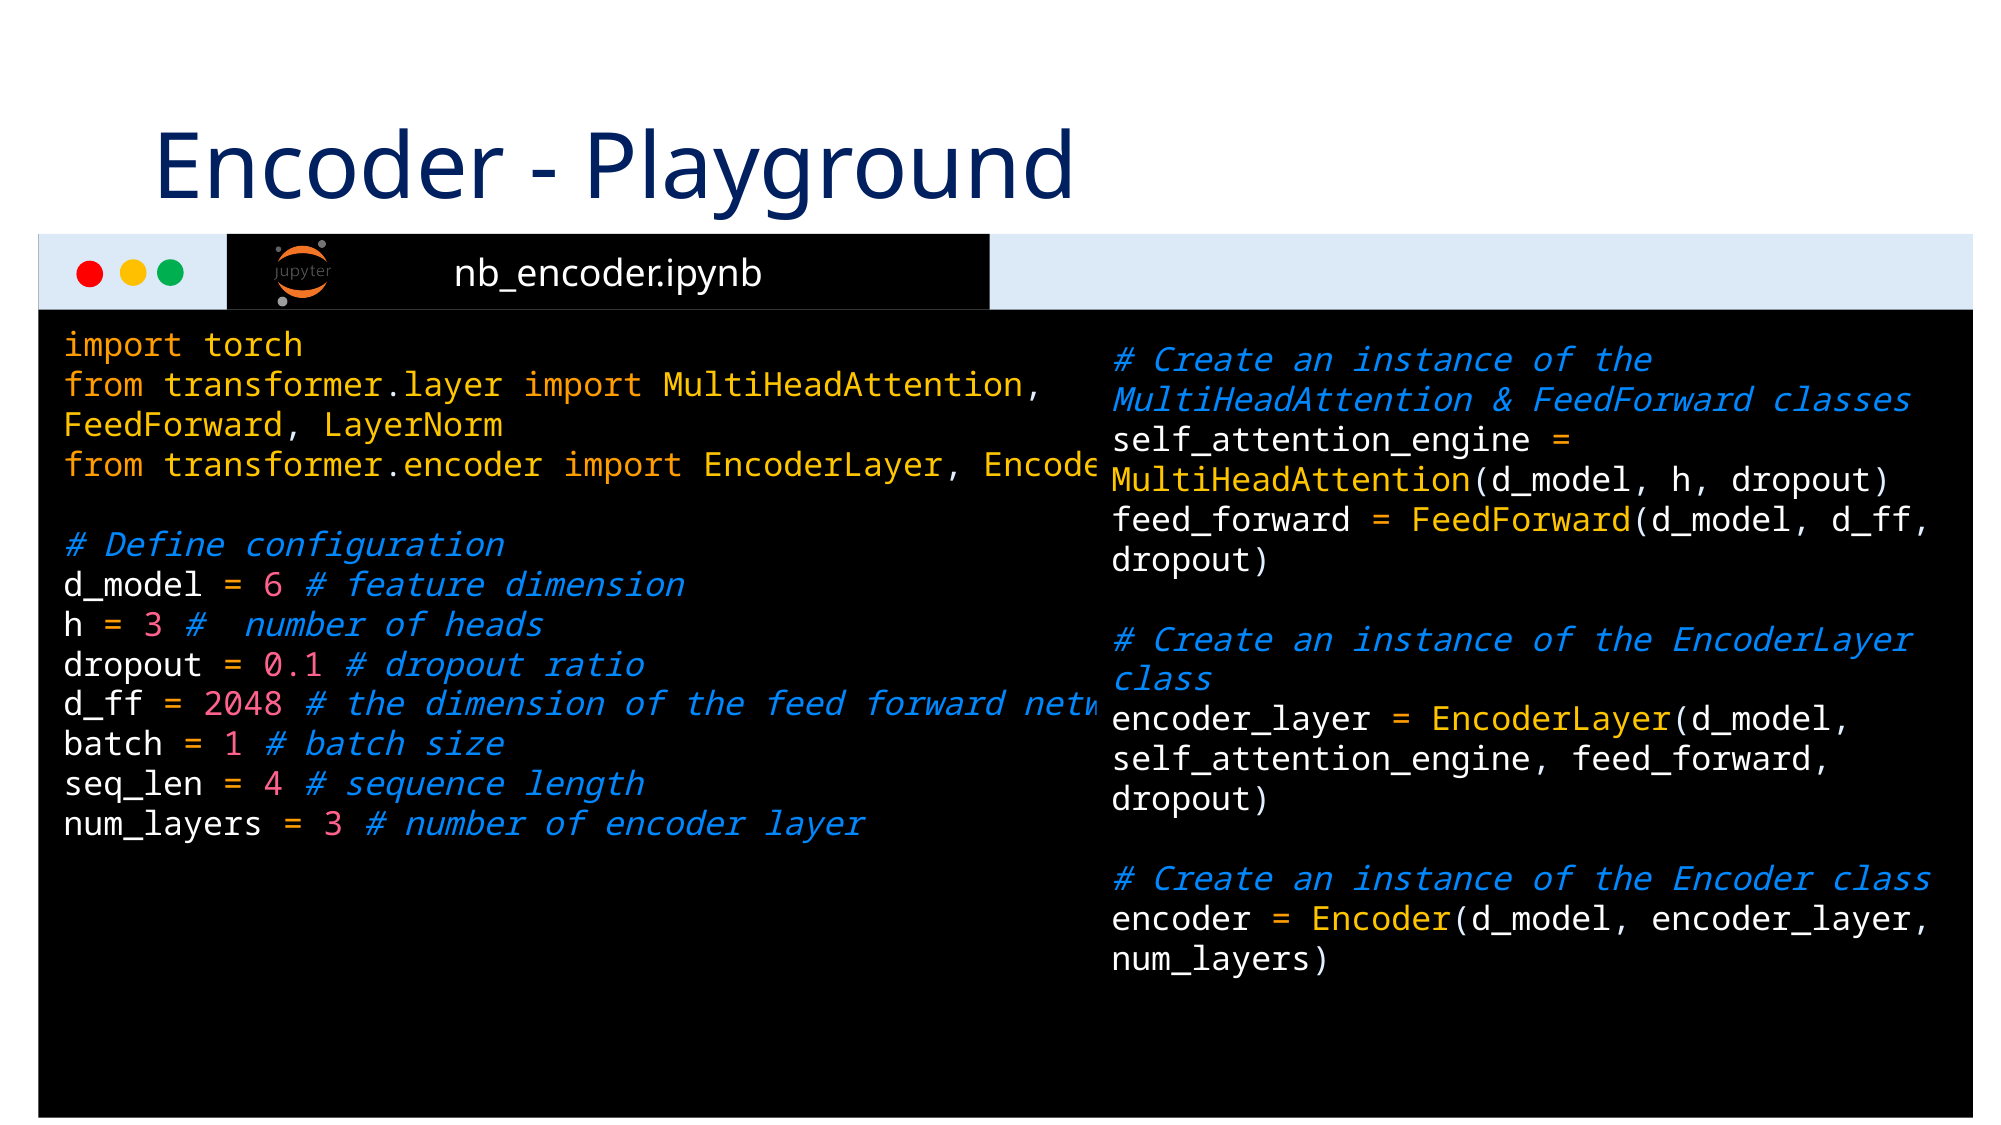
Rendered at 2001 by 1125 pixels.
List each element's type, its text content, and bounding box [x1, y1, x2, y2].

text_box nb_encoder.ipynb [225, 232, 991, 311]
text_box [991, 232, 1974, 311]
text_box import torch from transformer.layer import MultiHeadAttention, FeedForward, LayerNorm from transformer.encoder import EncoderLayer, Encoder # Define configuration d_model = 6 # feature dimension h = 3 # number of heads dropout = 0.1 # dropout ratio d_ff = 2048 # the dimension of the feed forward network batch = 1 # batch size seq_len = 4 # sequence length num_layers = 3 # number of encoder layer [48, 315, 1185, 970]
title Encoder - Playground [137, 59, 1952, 232]
picture [273, 239, 333, 308]
text_box # Create an instance of the MultiHeadAttention & FeedForward classes self_attention_engine = MultiHeadAttention(d_model, h, dropout) feed_forward = FeedForward(d_model, d_ff, dropout) # Create an instance of the EncoderLayer class encoder_layer = EncoderLayer(d_model, self_attention_engine, feed_forward, dropout) # Create an instance of the Encoder class encoder = Encoder(d_model, encoder_layer, num_layers) [1096, 330, 1973, 1065]
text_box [75, 258, 185, 288]
text_box [37, 311, 1974, 1119]
text_box [37, 232, 225, 311]
